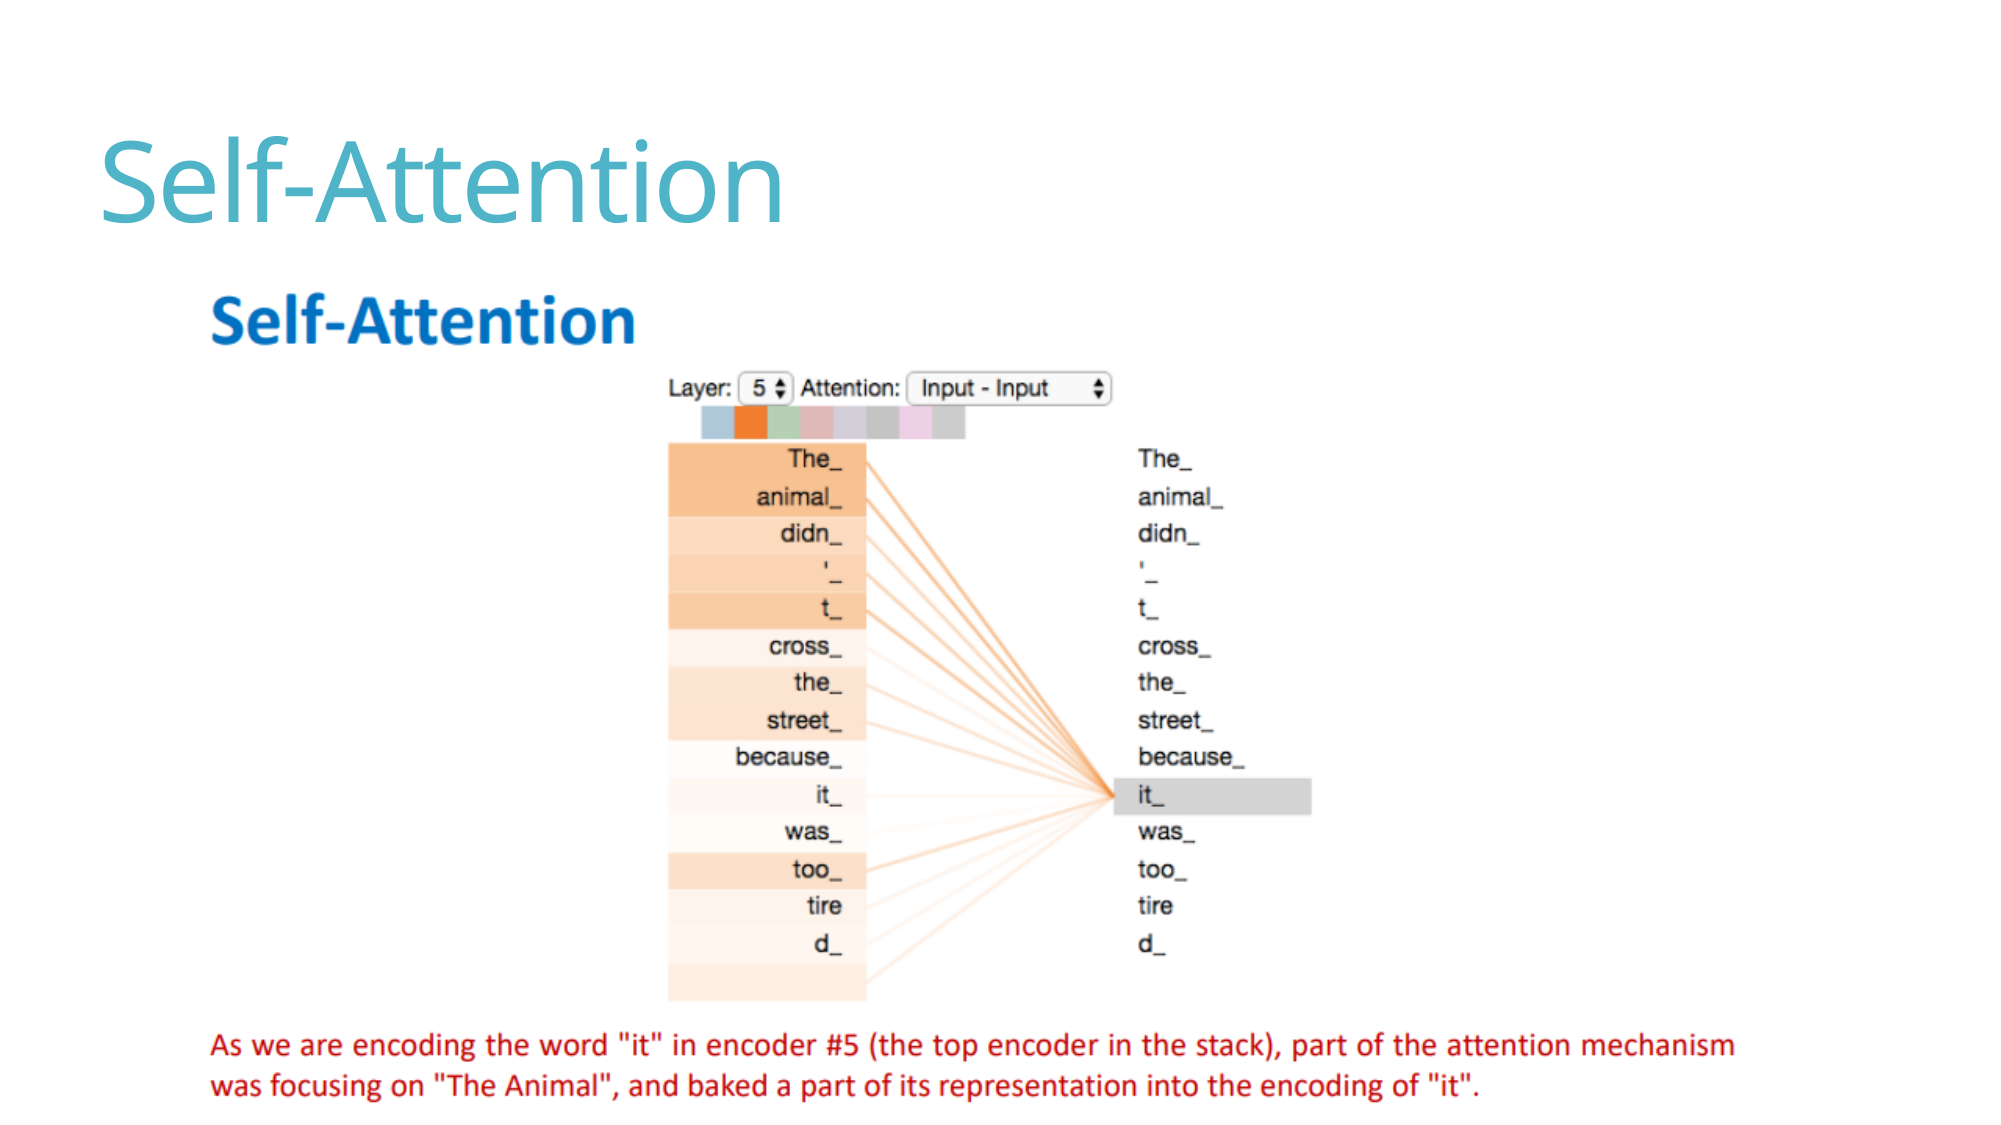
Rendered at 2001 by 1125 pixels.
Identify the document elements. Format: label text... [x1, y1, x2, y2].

picture [177, 261, 1808, 1105]
title Self-Attention [83, 52, 1851, 325]
